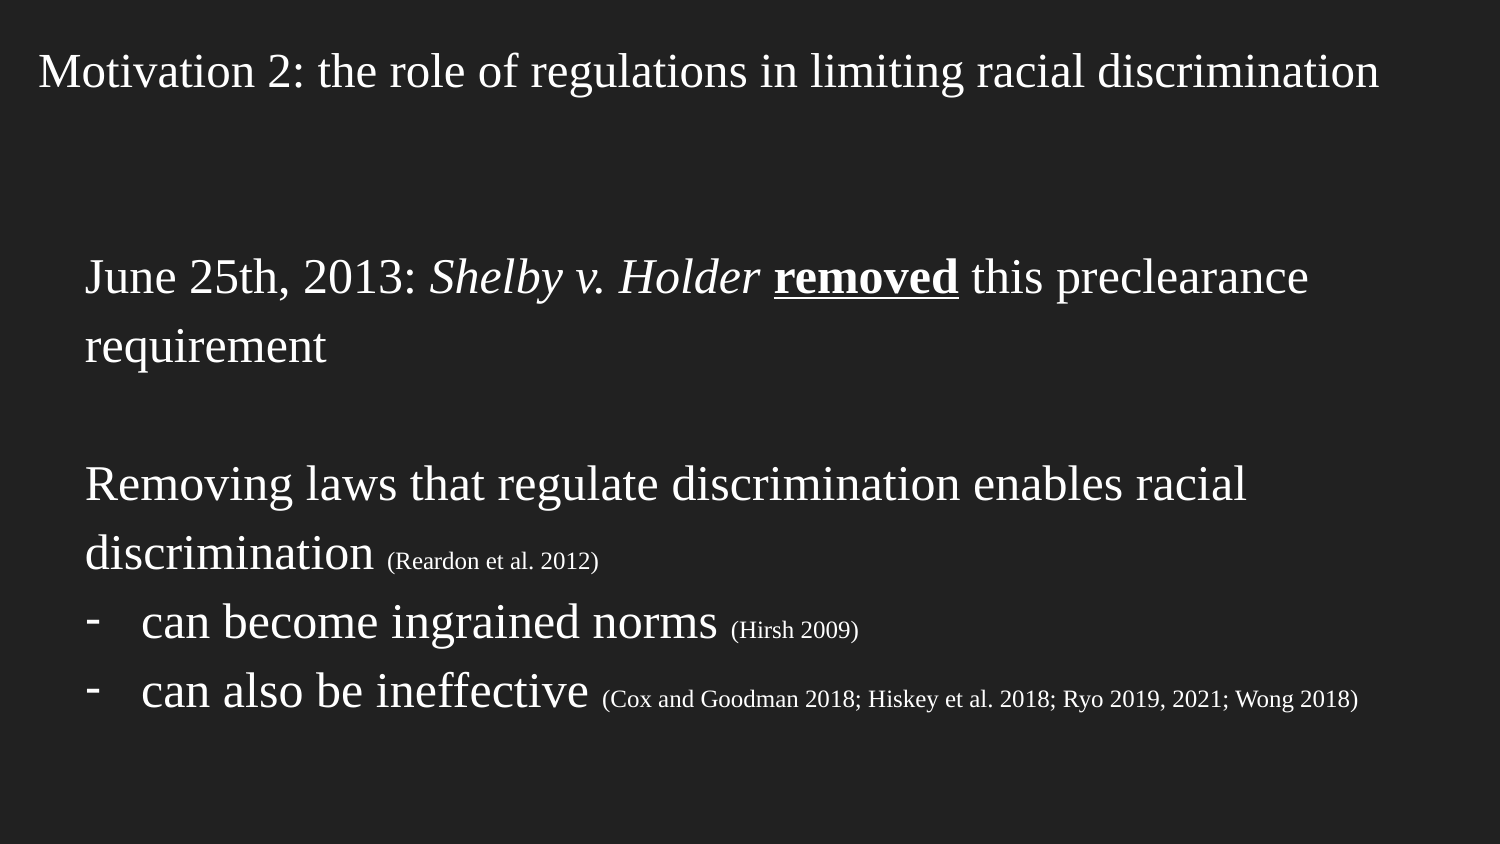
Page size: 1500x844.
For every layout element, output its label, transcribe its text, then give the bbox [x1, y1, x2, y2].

title Motivation 2: the role of regulations in limiting racial discrimination [23, 23, 1421, 118]
list June 25th, 2013: Shelby v. Holder removed this preclearance requirement Removing laws that regulate discrimination enables racial discrimination (Reardon et al. 2012) can become ingrained norms (Hirsh 2009) can also be ineffective (Cox and Goodman 2018; Hiskey et al. 2018; Ryo 2019, 2021; Wong 2018) [51, 219, 1449, 780]
